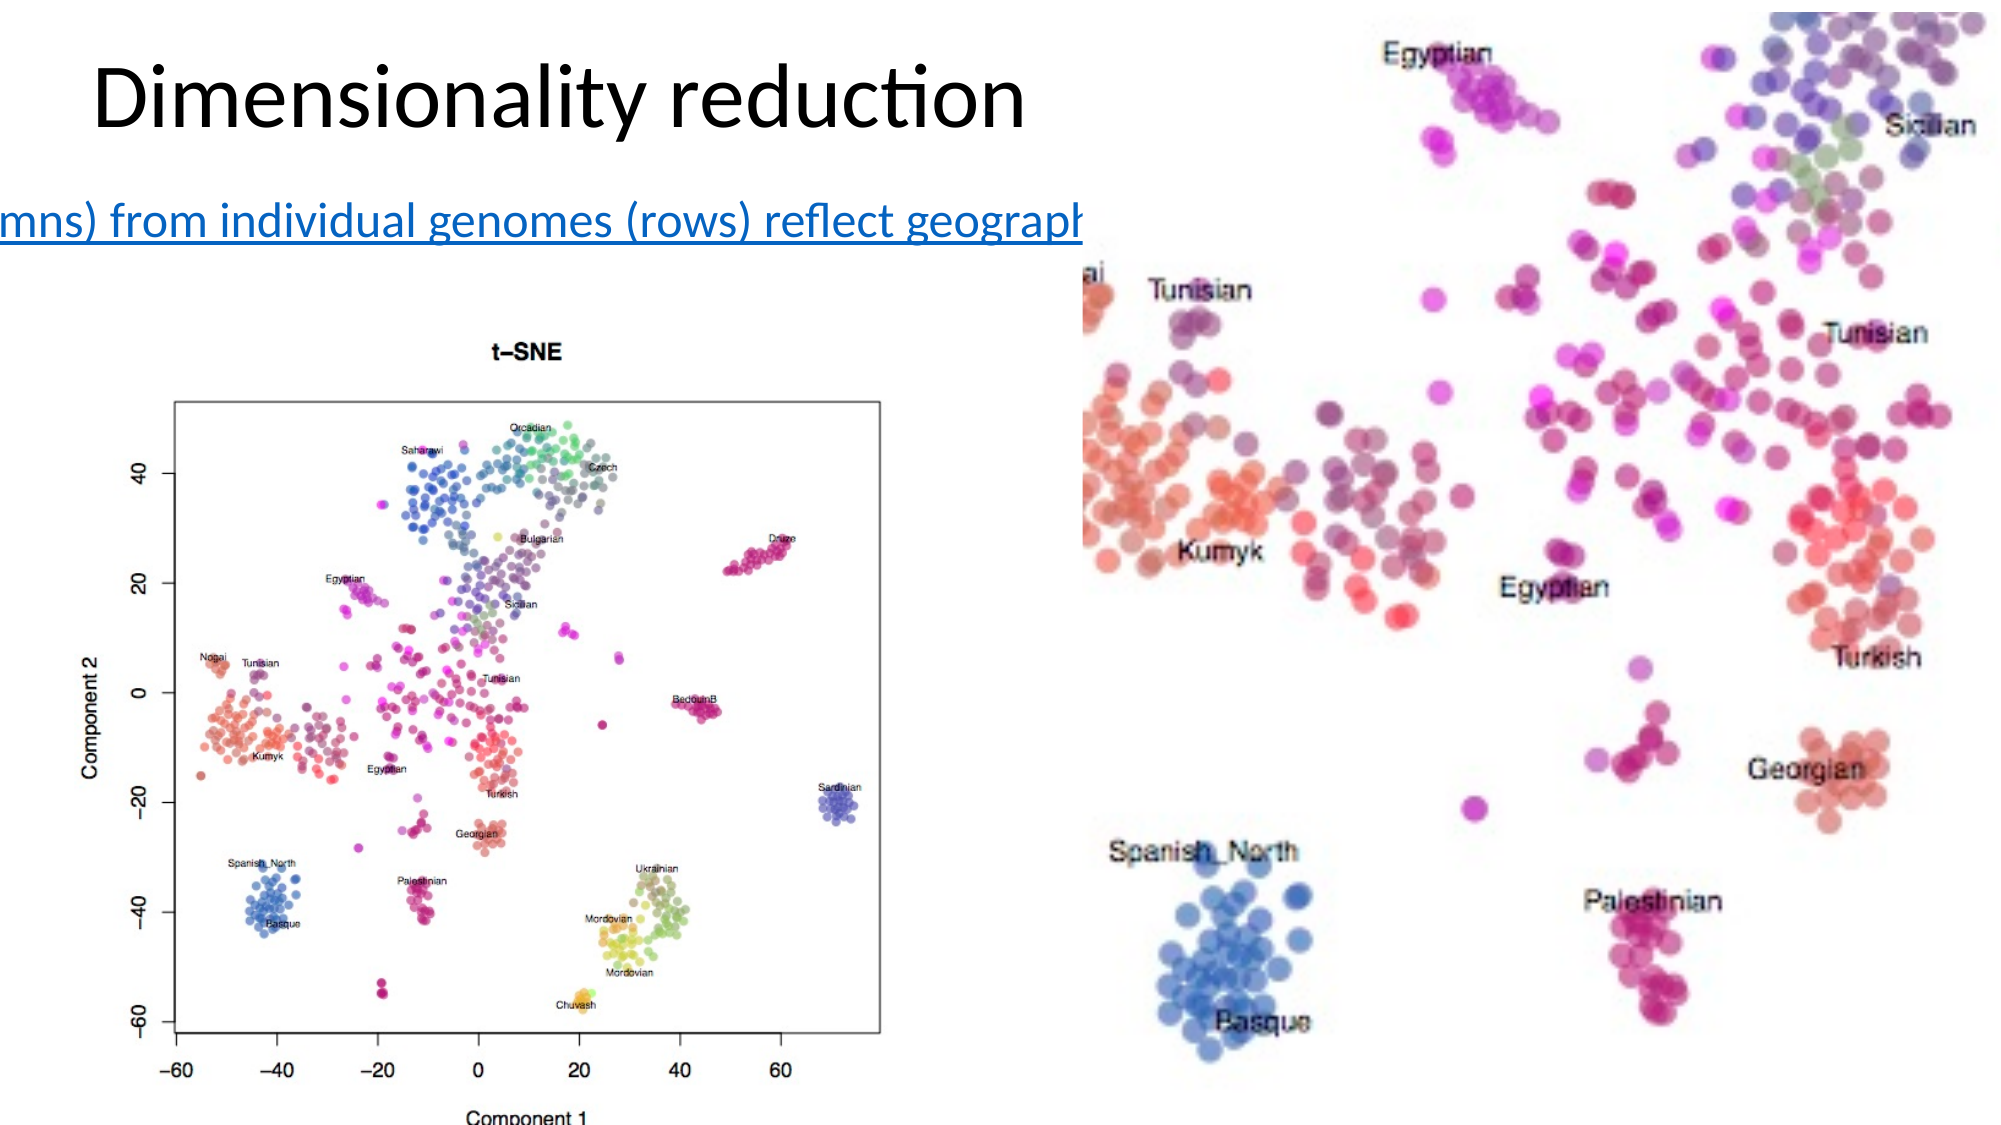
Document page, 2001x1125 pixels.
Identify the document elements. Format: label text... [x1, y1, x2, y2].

text_box Dimensionality reduction [77, 28, 1045, 153]
picture [1082, 12, 2000, 1113]
picture [72, 320, 918, 1125]
text_box SNPs (columns) from individual genomes (rows) reflect geographical structure [0, 180, 1082, 316]
